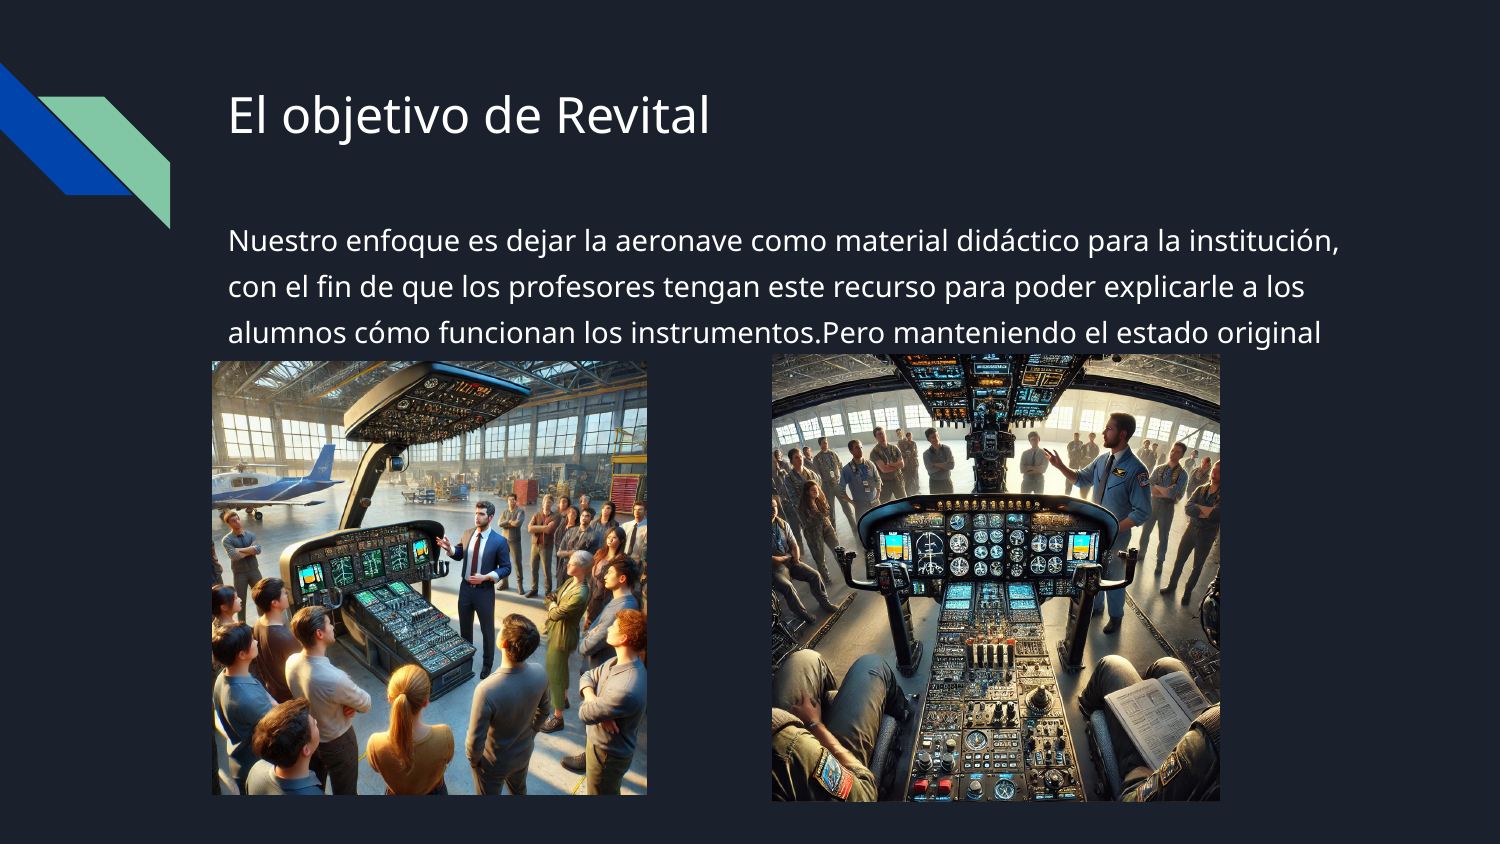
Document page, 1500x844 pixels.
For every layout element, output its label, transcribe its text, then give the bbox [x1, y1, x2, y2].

picture [772, 354, 1220, 802]
list Nuestro enfoque es dejar la aeronave como material didáctico para la institución, con el fin de que los profesores tengan este recurso para poder explicarle a los alumnos cómo funcionan los instrumentos.Pero manteniendo el estado original de la cabina. [212, 199, 1368, 735]
title El objetivo de Revital [212, 64, 1368, 167]
picture [212, 360, 647, 796]
